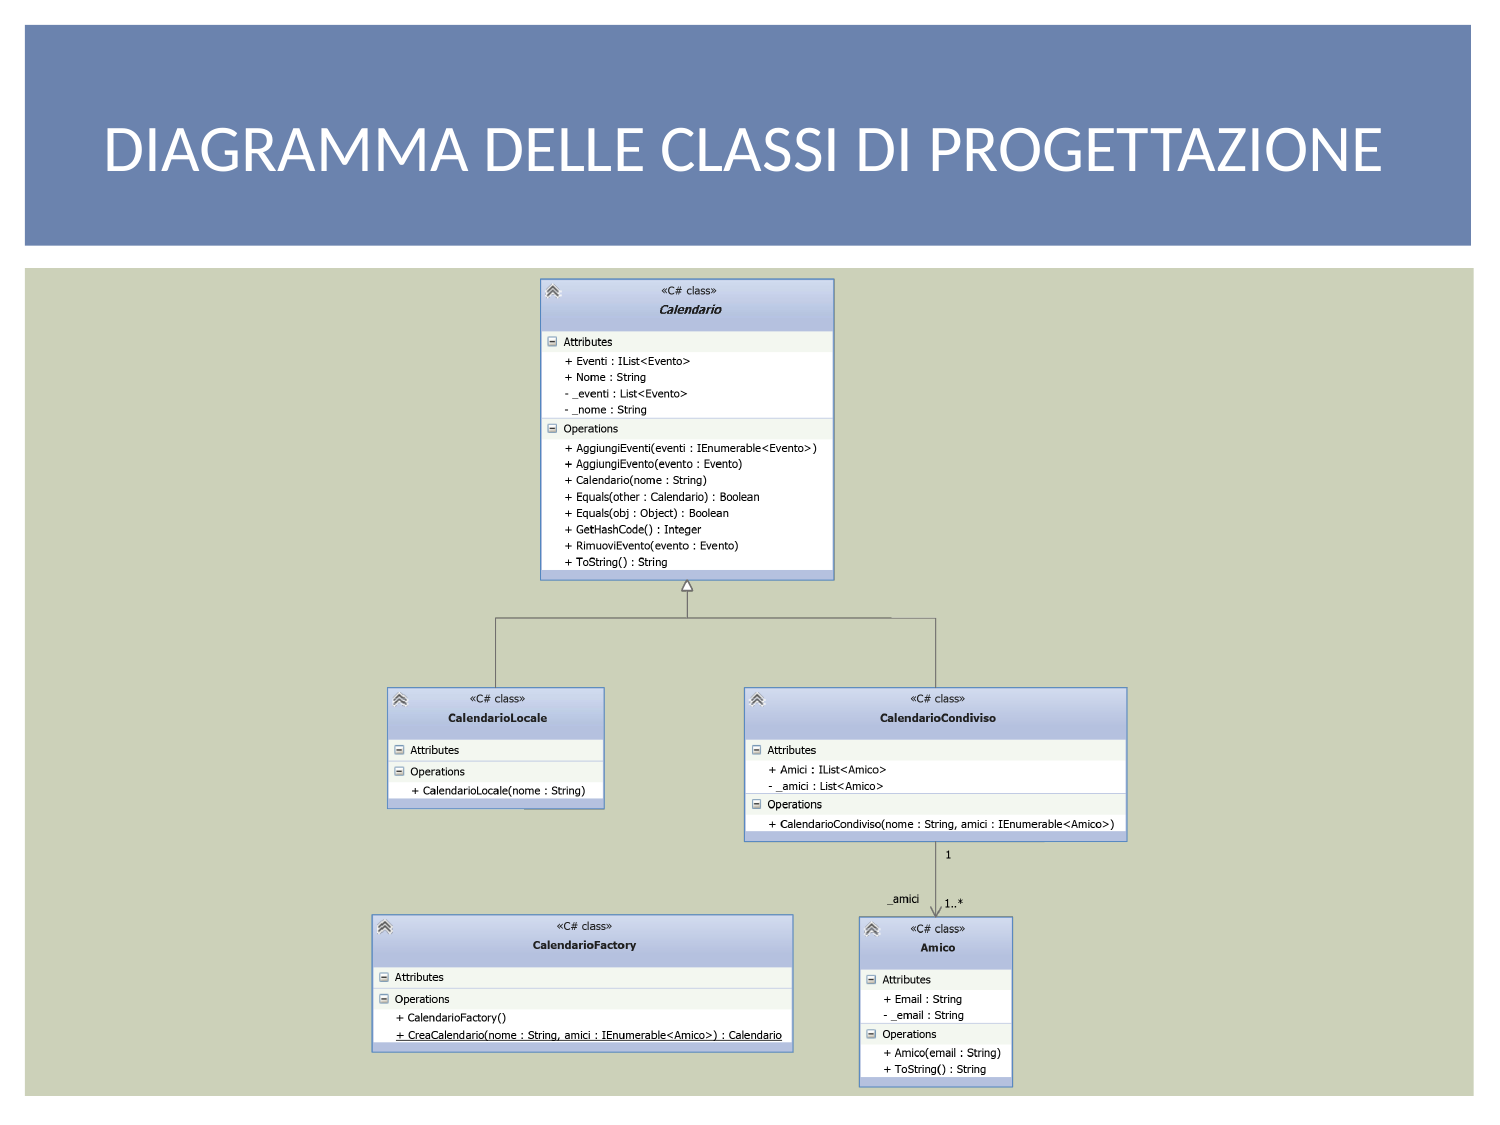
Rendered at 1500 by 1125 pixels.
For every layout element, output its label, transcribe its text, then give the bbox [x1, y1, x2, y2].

title Diagramma delle classi di progettazione [17, 58, 1471, 232]
picture [371, 277, 1129, 1088]
